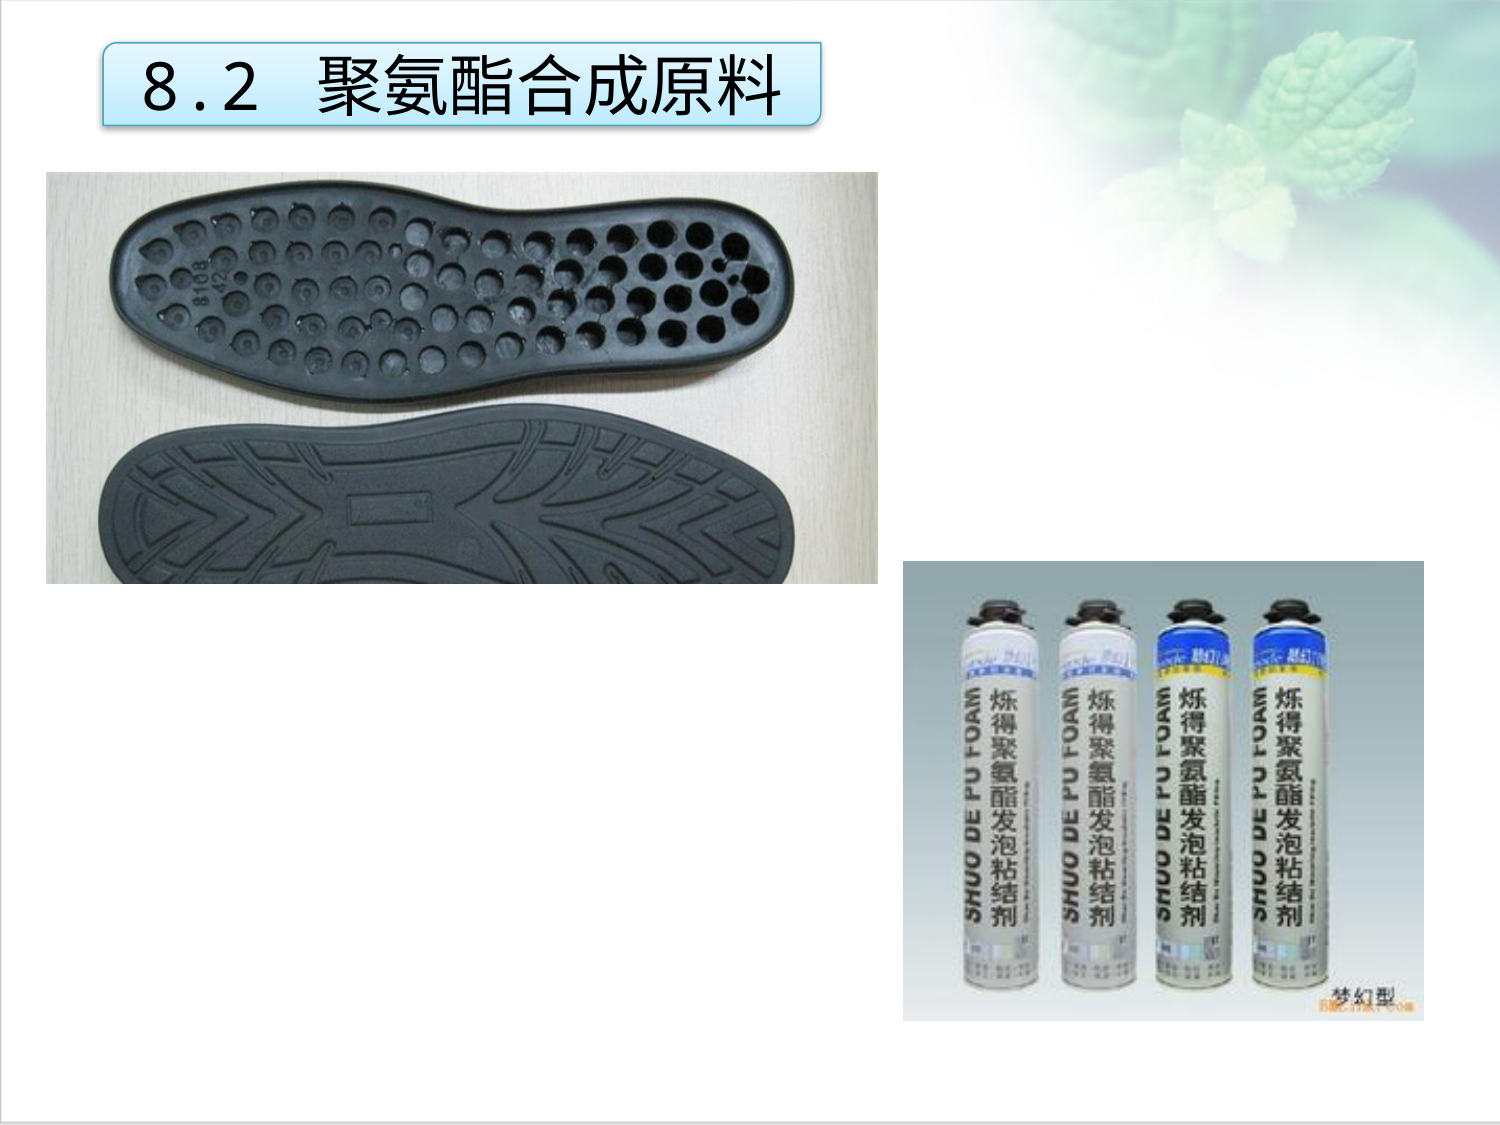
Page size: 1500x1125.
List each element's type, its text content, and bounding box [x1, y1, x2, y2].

text_box 8.2 聚氨酯合成原料 [102, 41, 822, 127]
picture [0, 0, 1500, 1125]
